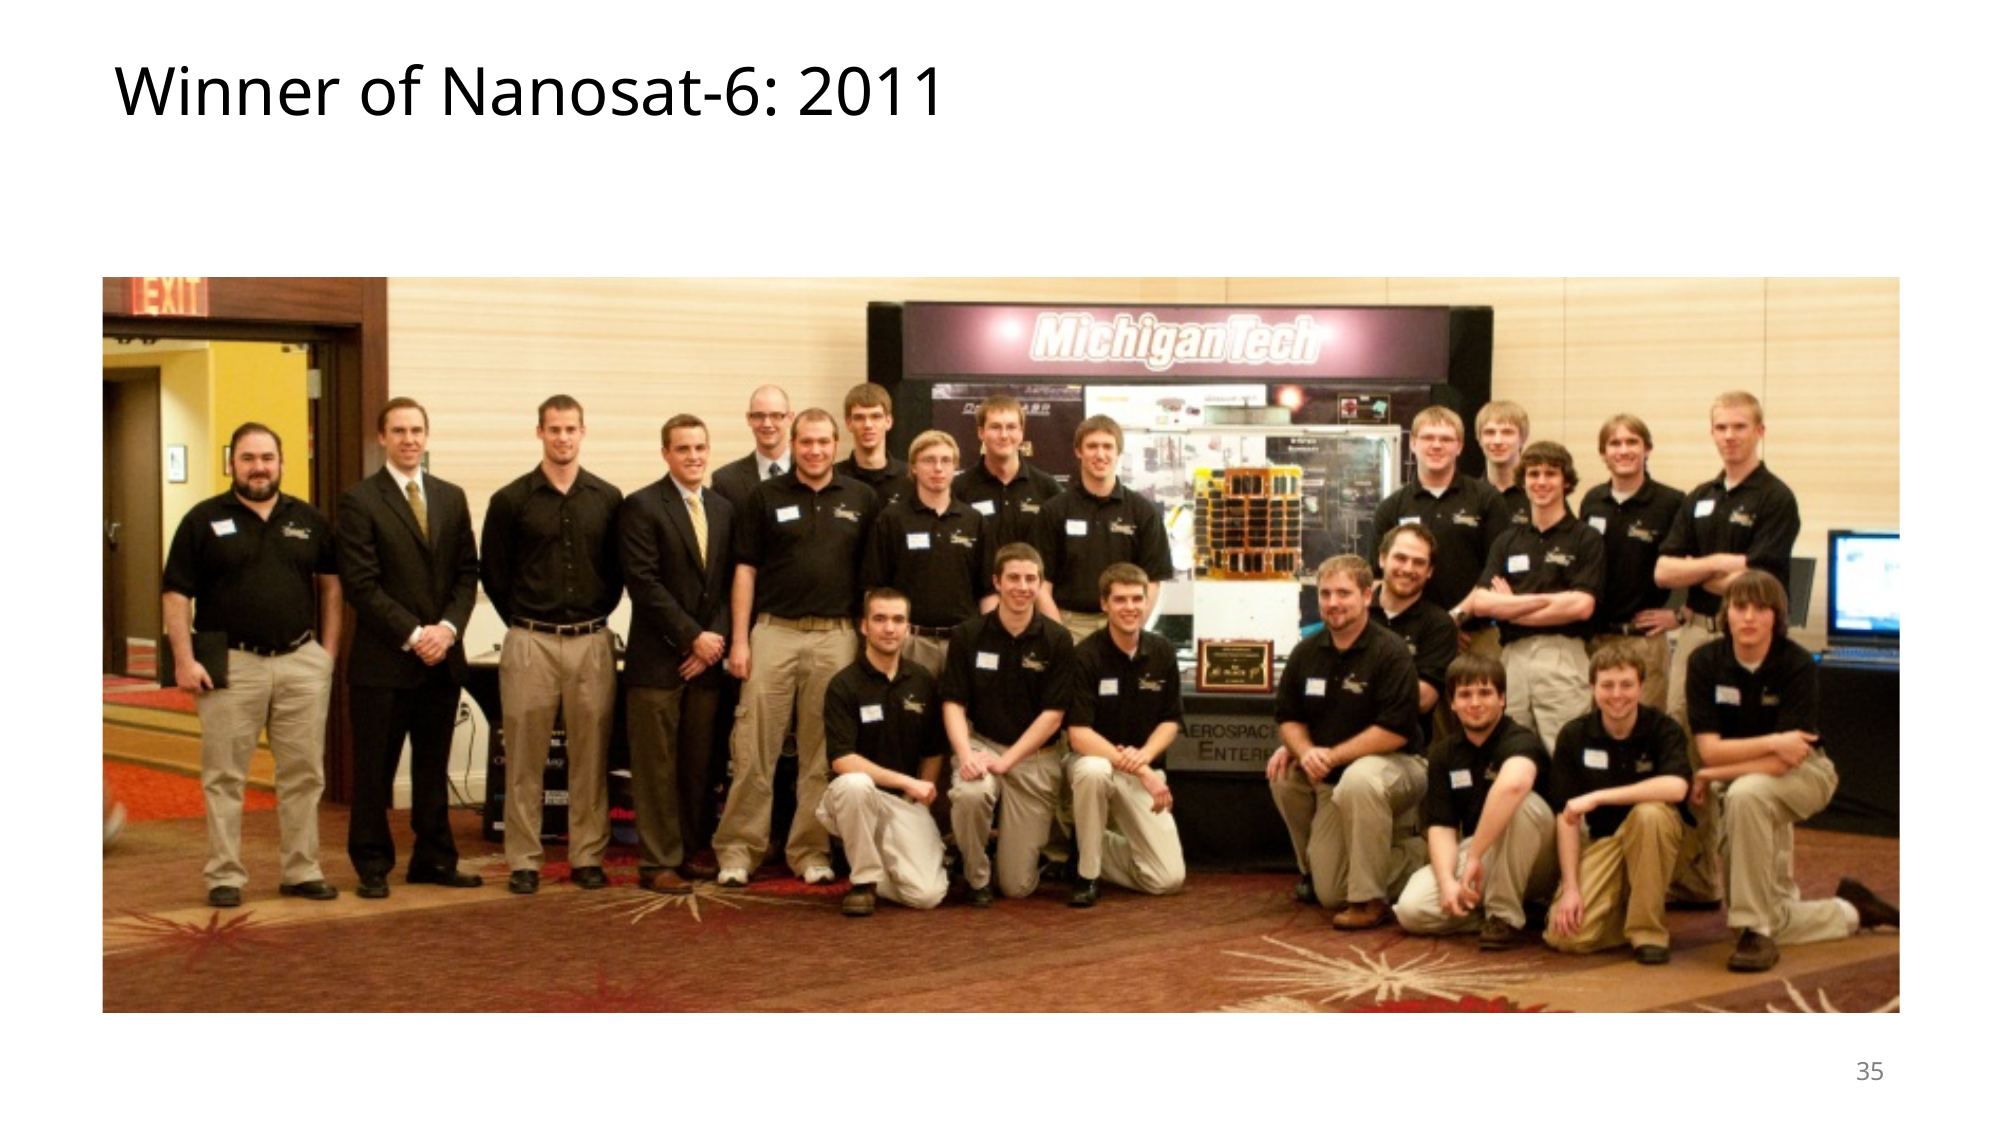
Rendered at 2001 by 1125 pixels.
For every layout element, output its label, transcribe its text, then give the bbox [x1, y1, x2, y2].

title Winner of Nanosat-6: 2011 [99, 37, 1900, 150]
slide_number 35 [1749, 1042, 1900, 1103]
picture [102, 277, 1900, 1013]
